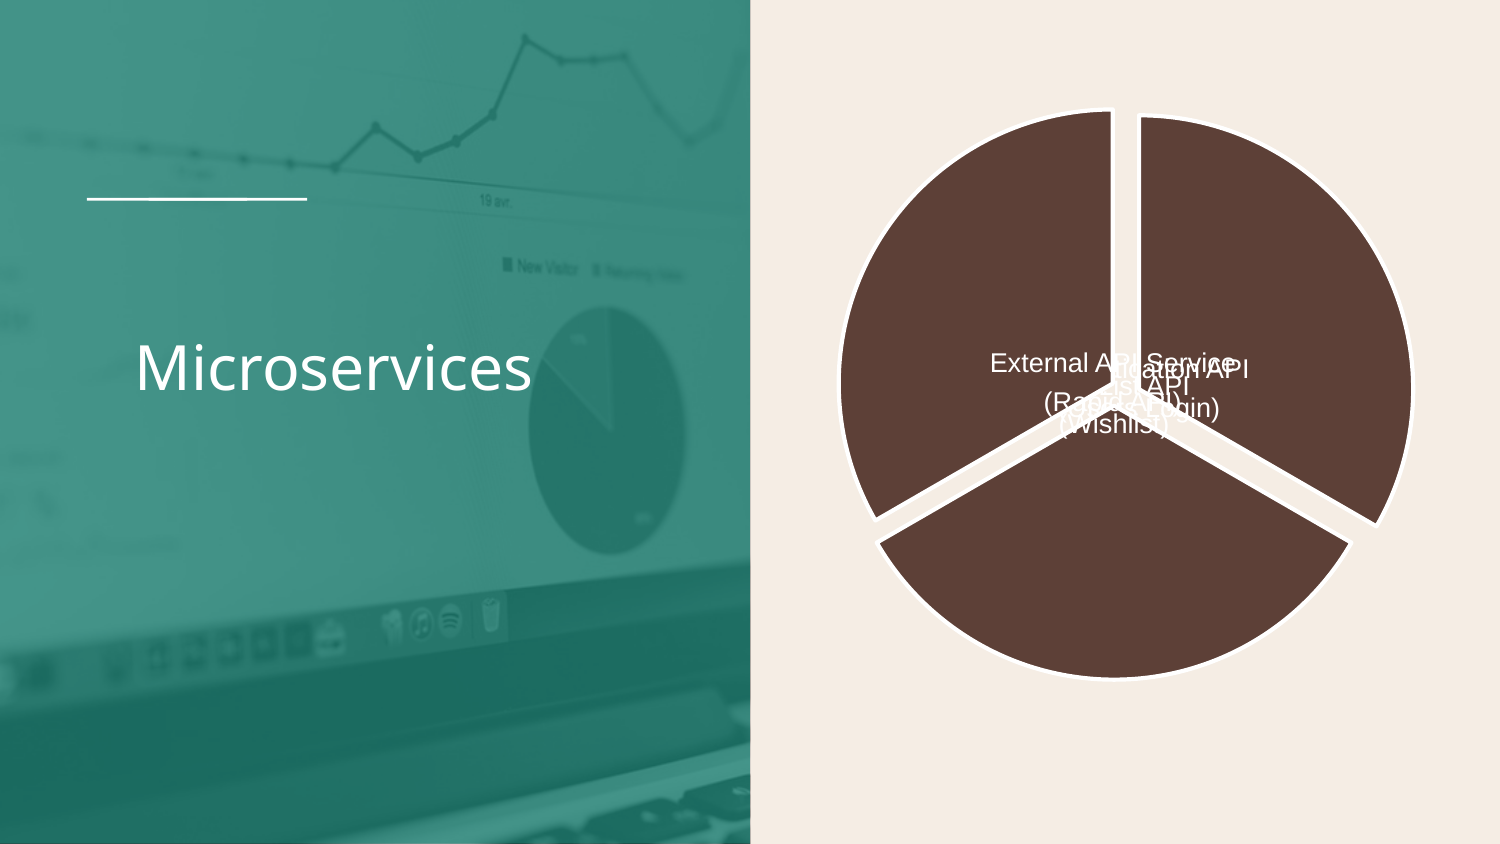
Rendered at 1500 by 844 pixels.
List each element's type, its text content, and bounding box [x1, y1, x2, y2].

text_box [749, 71, 1500, 724]
title Microservices [119, 216, 662, 494]
